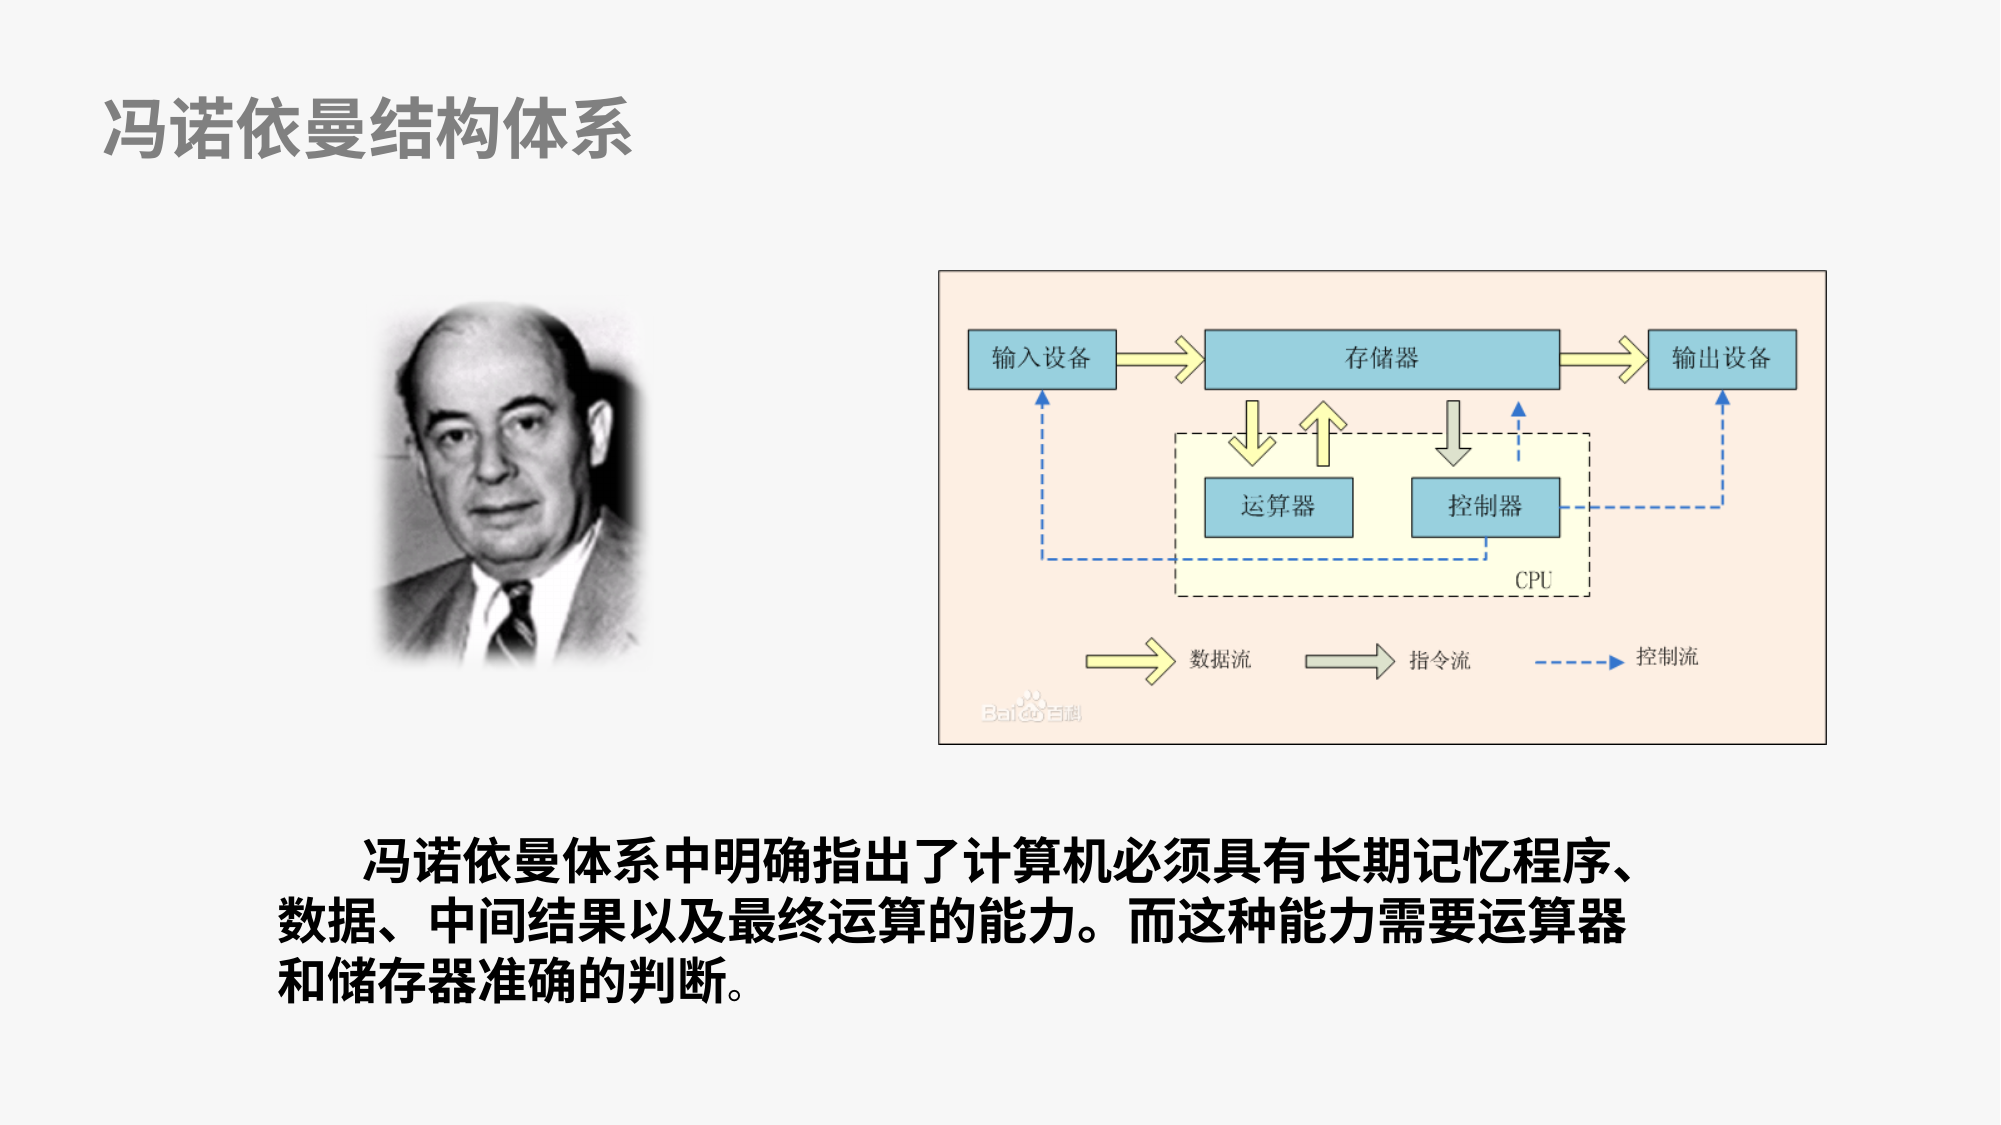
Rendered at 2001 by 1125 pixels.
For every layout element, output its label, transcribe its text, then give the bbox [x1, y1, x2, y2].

text_box 冯诺依曼结构体系 [87, 79, 748, 175]
text_box 冯诺依曼体系中明确指出了计算机必须具有长期记忆程序、数据、中间结果以及最终运算的能力。而这种能力需要运算器和储存器准确的判断。 [262, 822, 1685, 1018]
picture [366, 295, 653, 673]
picture [938, 270, 1827, 745]
